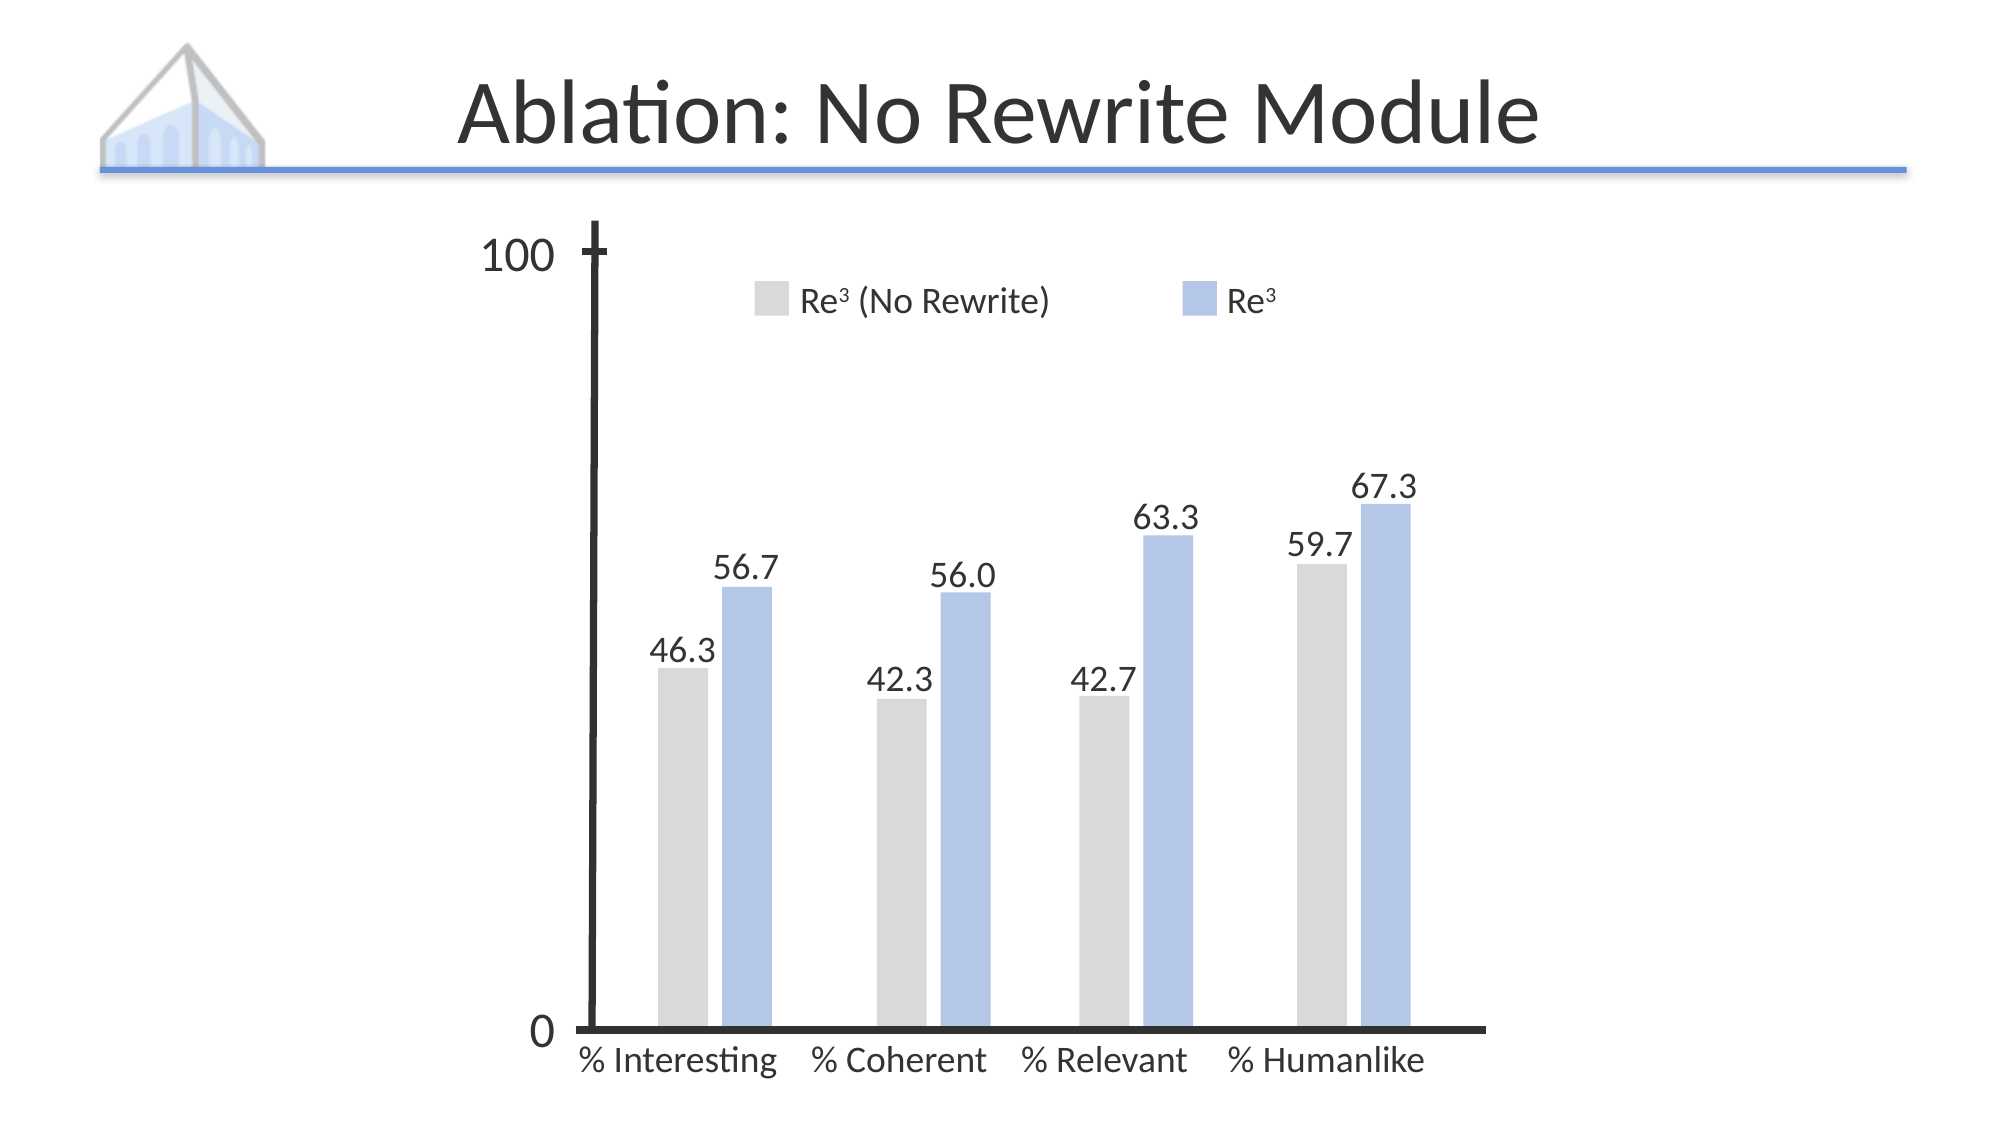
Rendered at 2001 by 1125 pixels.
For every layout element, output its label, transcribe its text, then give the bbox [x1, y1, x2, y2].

text_box [1141, 545, 1195, 1026]
text_box 100 [464, 213, 570, 289]
text_box [1077, 707, 1131, 1026]
text_box Re3 [1212, 268, 1292, 329]
text_box 42.3 [851, 646, 949, 707]
text_box 63.3 [1117, 484, 1215, 545]
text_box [591, 261, 596, 1029]
text_box [752, 279, 785, 318]
text_box [939, 603, 993, 1026]
text_box 0 [514, 990, 570, 1066]
text_box [656, 677, 710, 1026]
text_box 56.7 [697, 534, 795, 595]
text_box [720, 595, 774, 1026]
text_box 46.3 [634, 617, 731, 677]
title Ablation: No Rewrite Module [0, 23, 2000, 190]
text_box % Relevant [1006, 1039, 1203, 1088]
text_box Re3 (No Rewrite) [785, 268, 1066, 329]
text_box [591, 220, 596, 251]
text_box 67.3 [1335, 454, 1433, 514]
text_box [875, 707, 929, 1026]
text_box [1180, 279, 1212, 318]
text_box % Coherent [796, 1039, 1003, 1088]
text_box % Humanlike [1212, 1039, 1440, 1088]
text_box 42.7 [1055, 646, 1152, 707]
text_box 56.0 [914, 542, 1011, 603]
text_box 59.7 [1271, 511, 1369, 572]
text_box % Interesting [563, 1027, 793, 1088]
text_box [1295, 572, 1349, 1026]
text_box [1359, 514, 1413, 1026]
